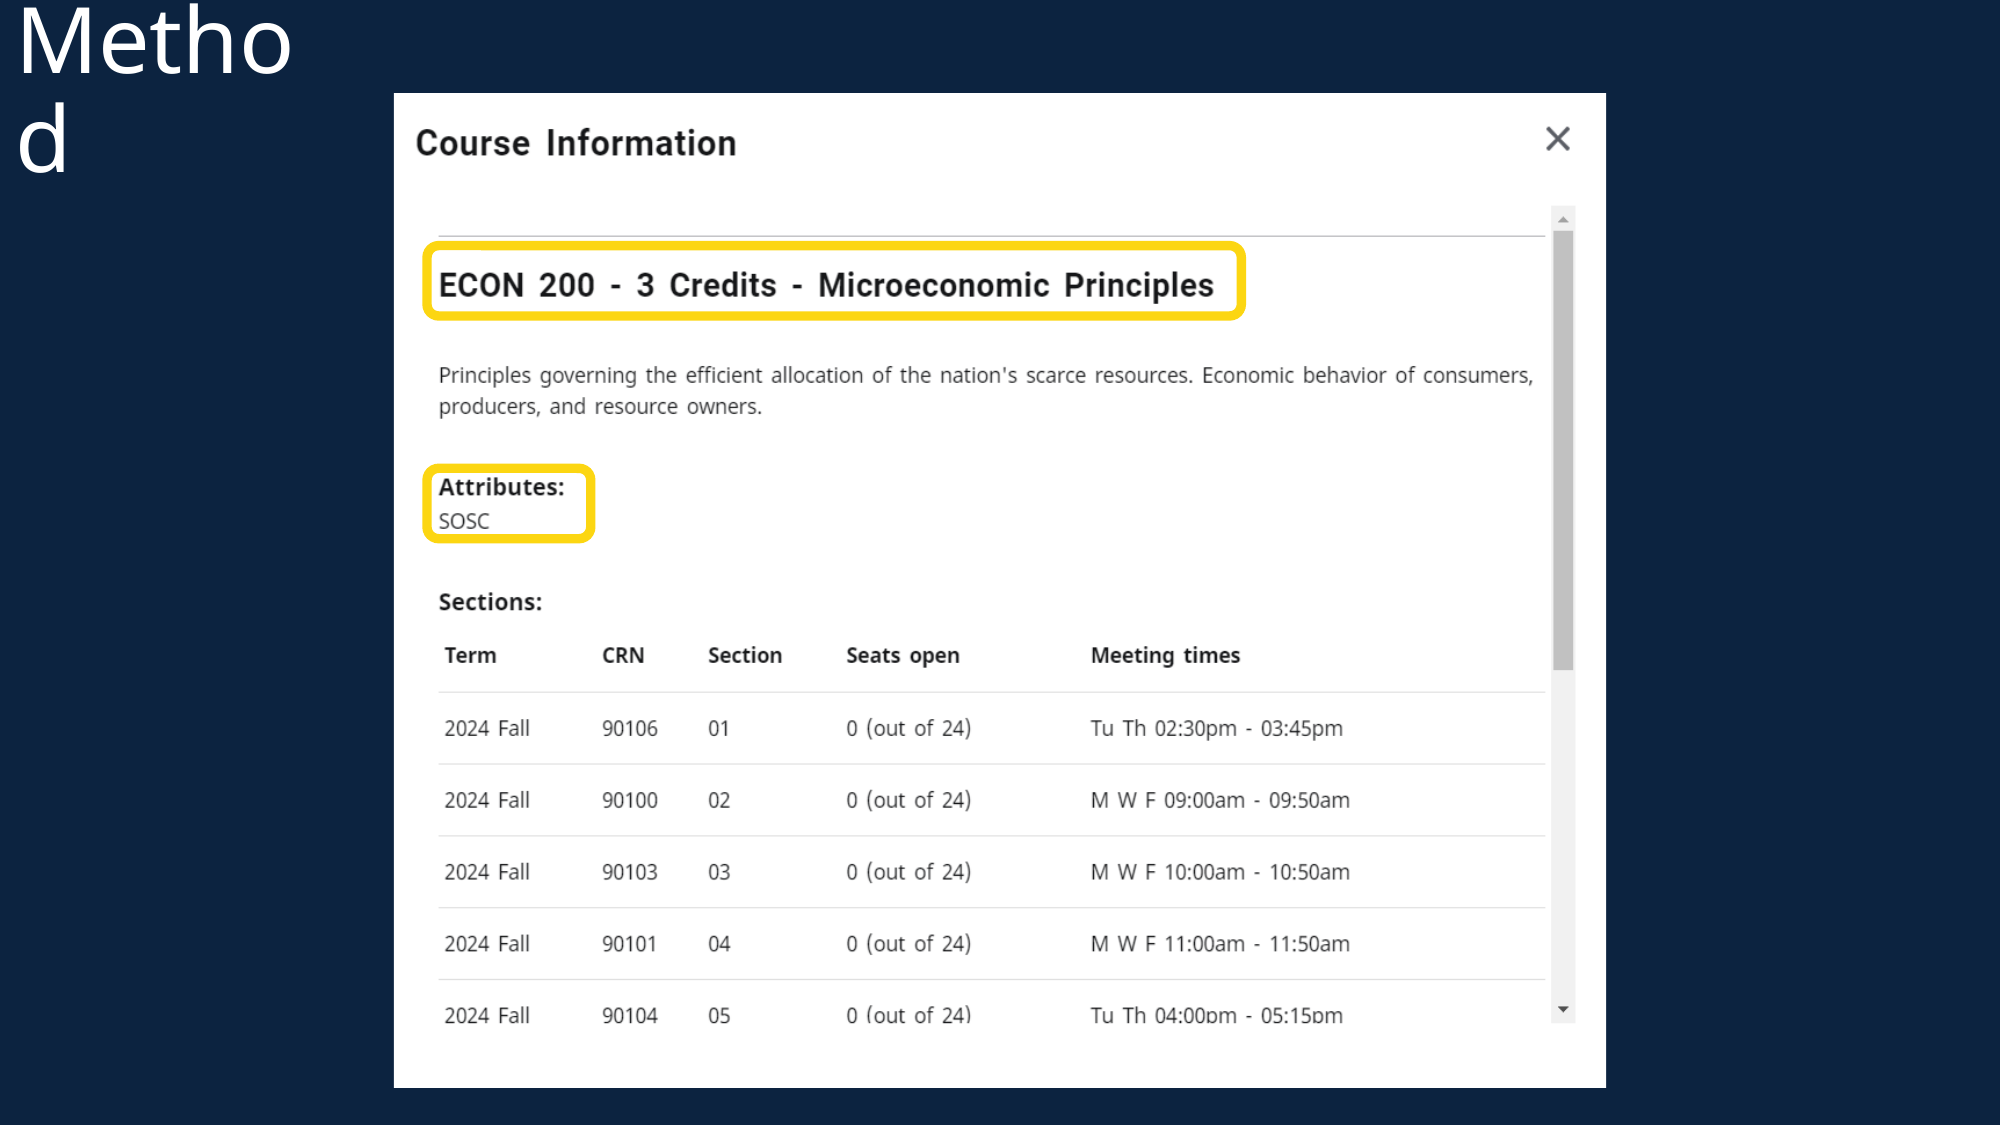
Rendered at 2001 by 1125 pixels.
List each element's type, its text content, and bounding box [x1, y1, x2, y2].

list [393, 92, 1607, 1089]
title Method [0, 0, 339, 187]
